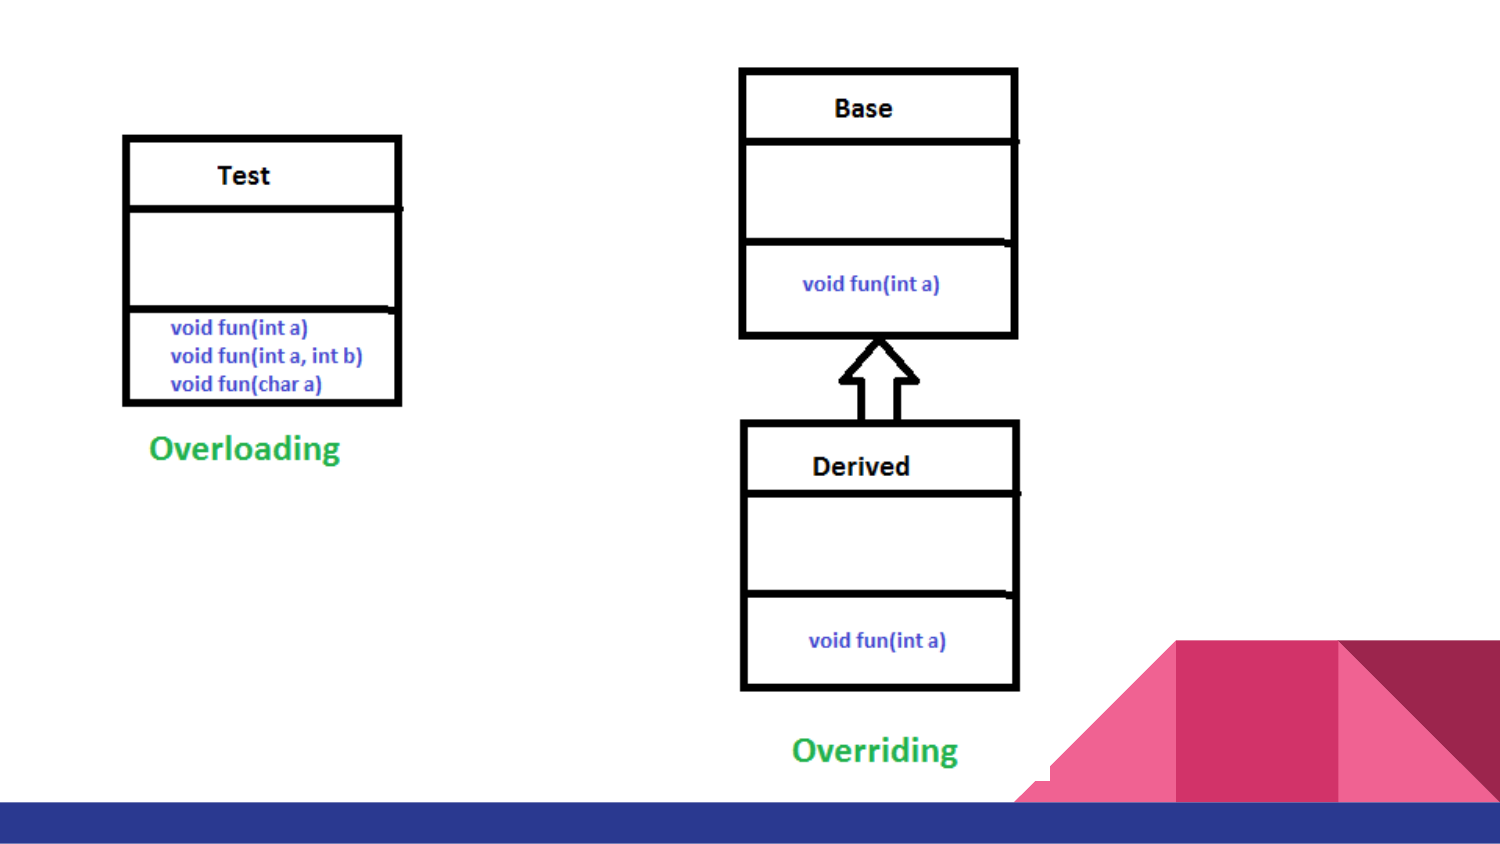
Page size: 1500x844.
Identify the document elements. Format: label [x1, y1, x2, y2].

picture [99, 62, 1051, 781]
